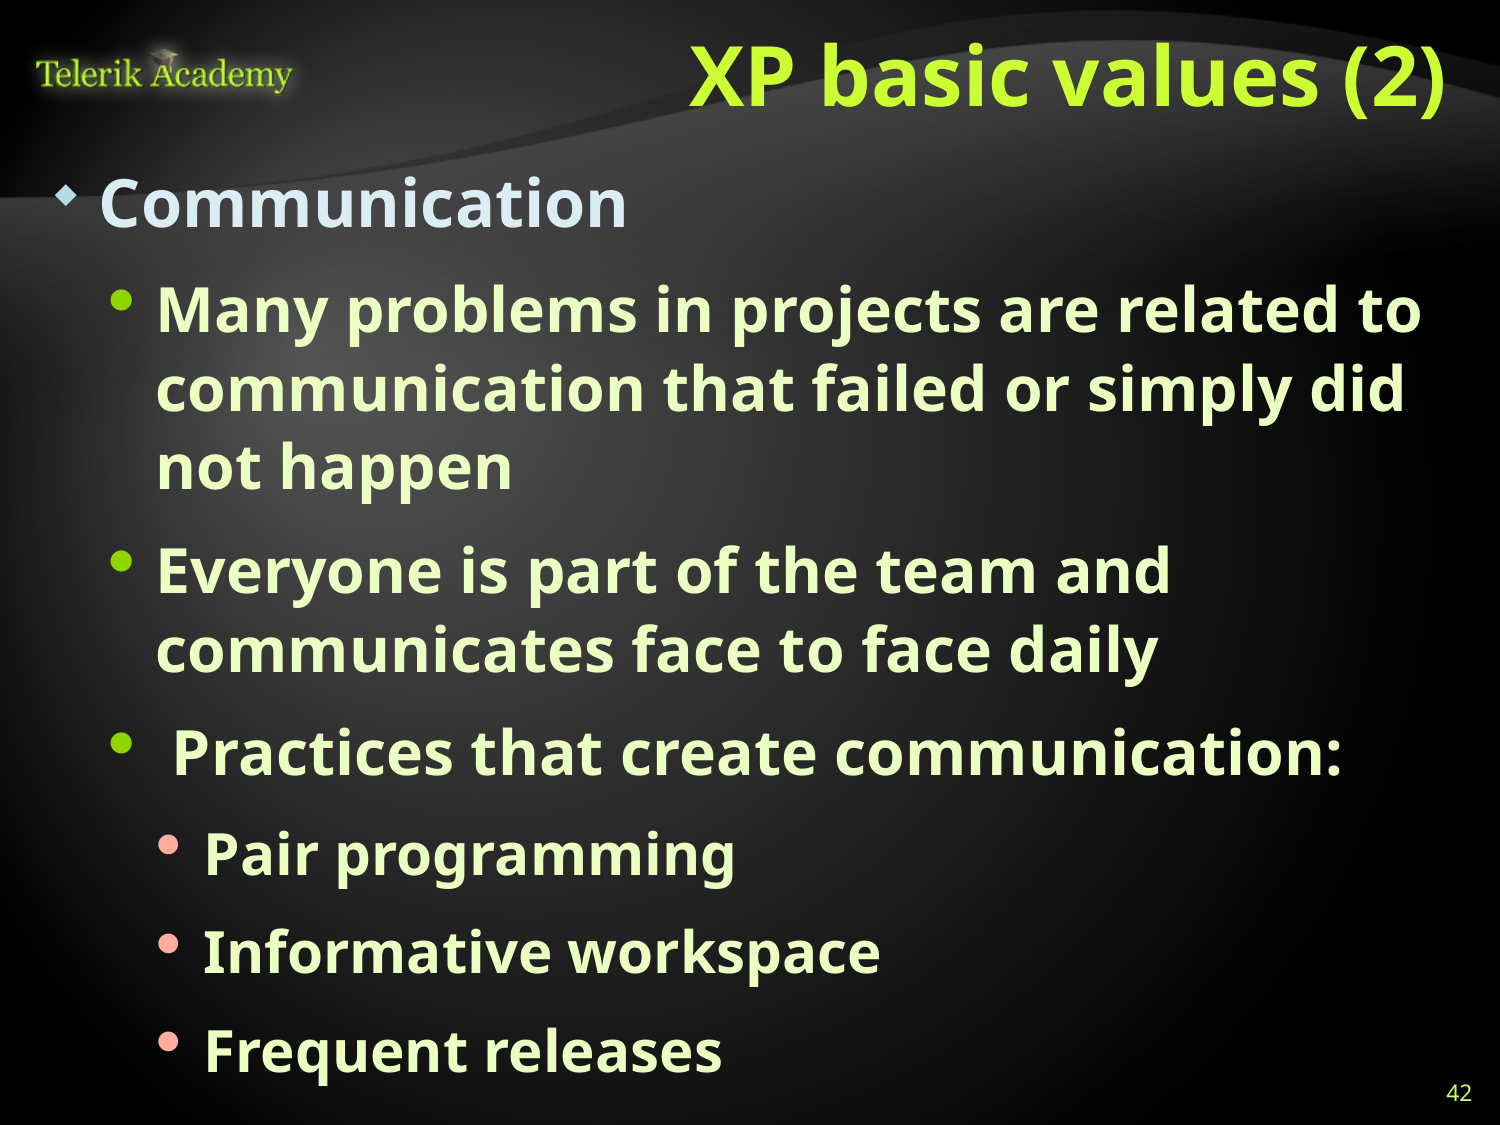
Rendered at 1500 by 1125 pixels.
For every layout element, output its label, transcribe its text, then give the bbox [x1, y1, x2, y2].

title XP basic values (2) [300, 12, 1463, 149]
picture [0, 0, 1500, 1125]
slide_number 42 [1412, 1074, 1488, 1113]
list Communication Many problems in projects are related to communication that failed or simply did not happen Everyone is part of the team and communicates face to face daily Practices that create communication: Pair programming Informative workspace Frequent releases [37, 149, 1463, 1100]
